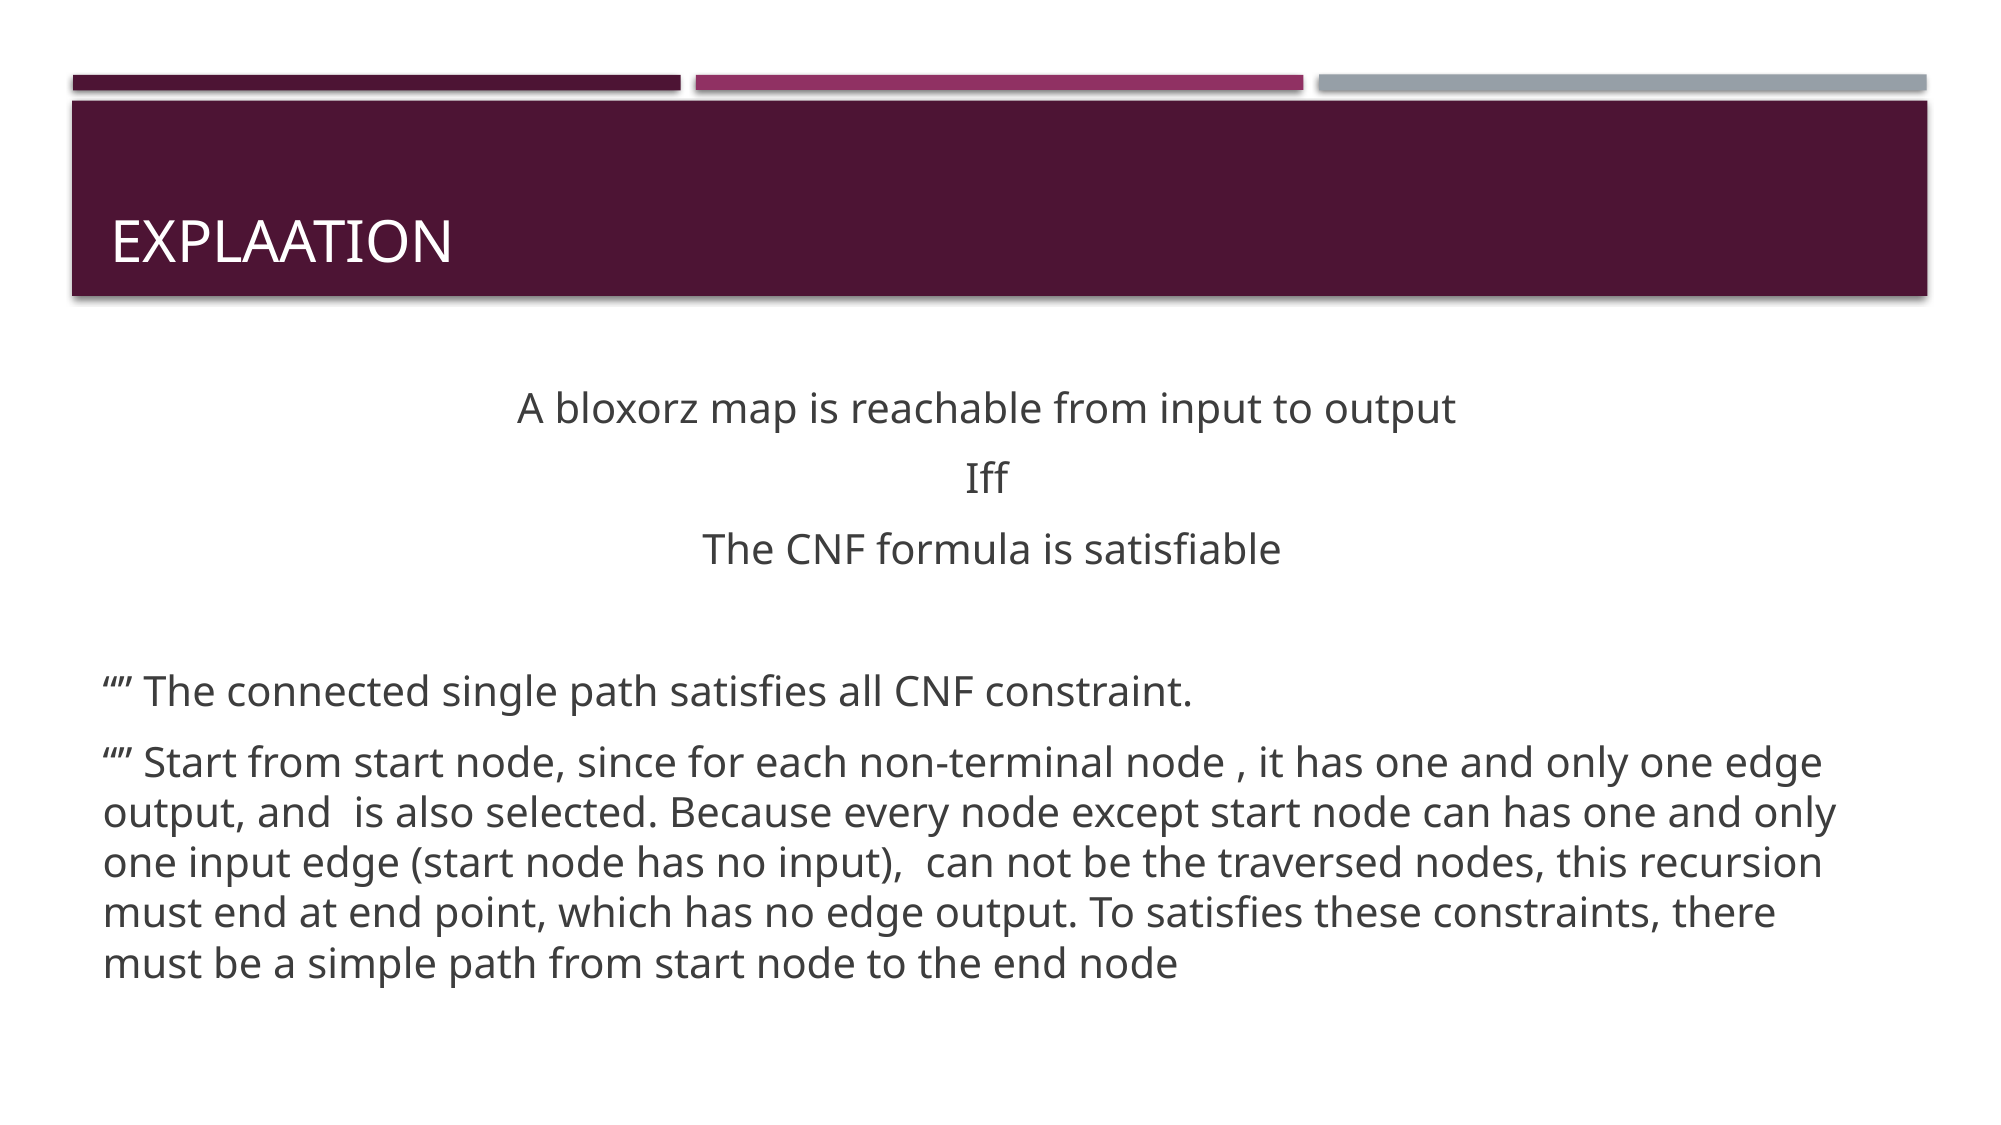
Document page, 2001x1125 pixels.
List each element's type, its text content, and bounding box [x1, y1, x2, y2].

title Explaation [95, 115, 1905, 282]
